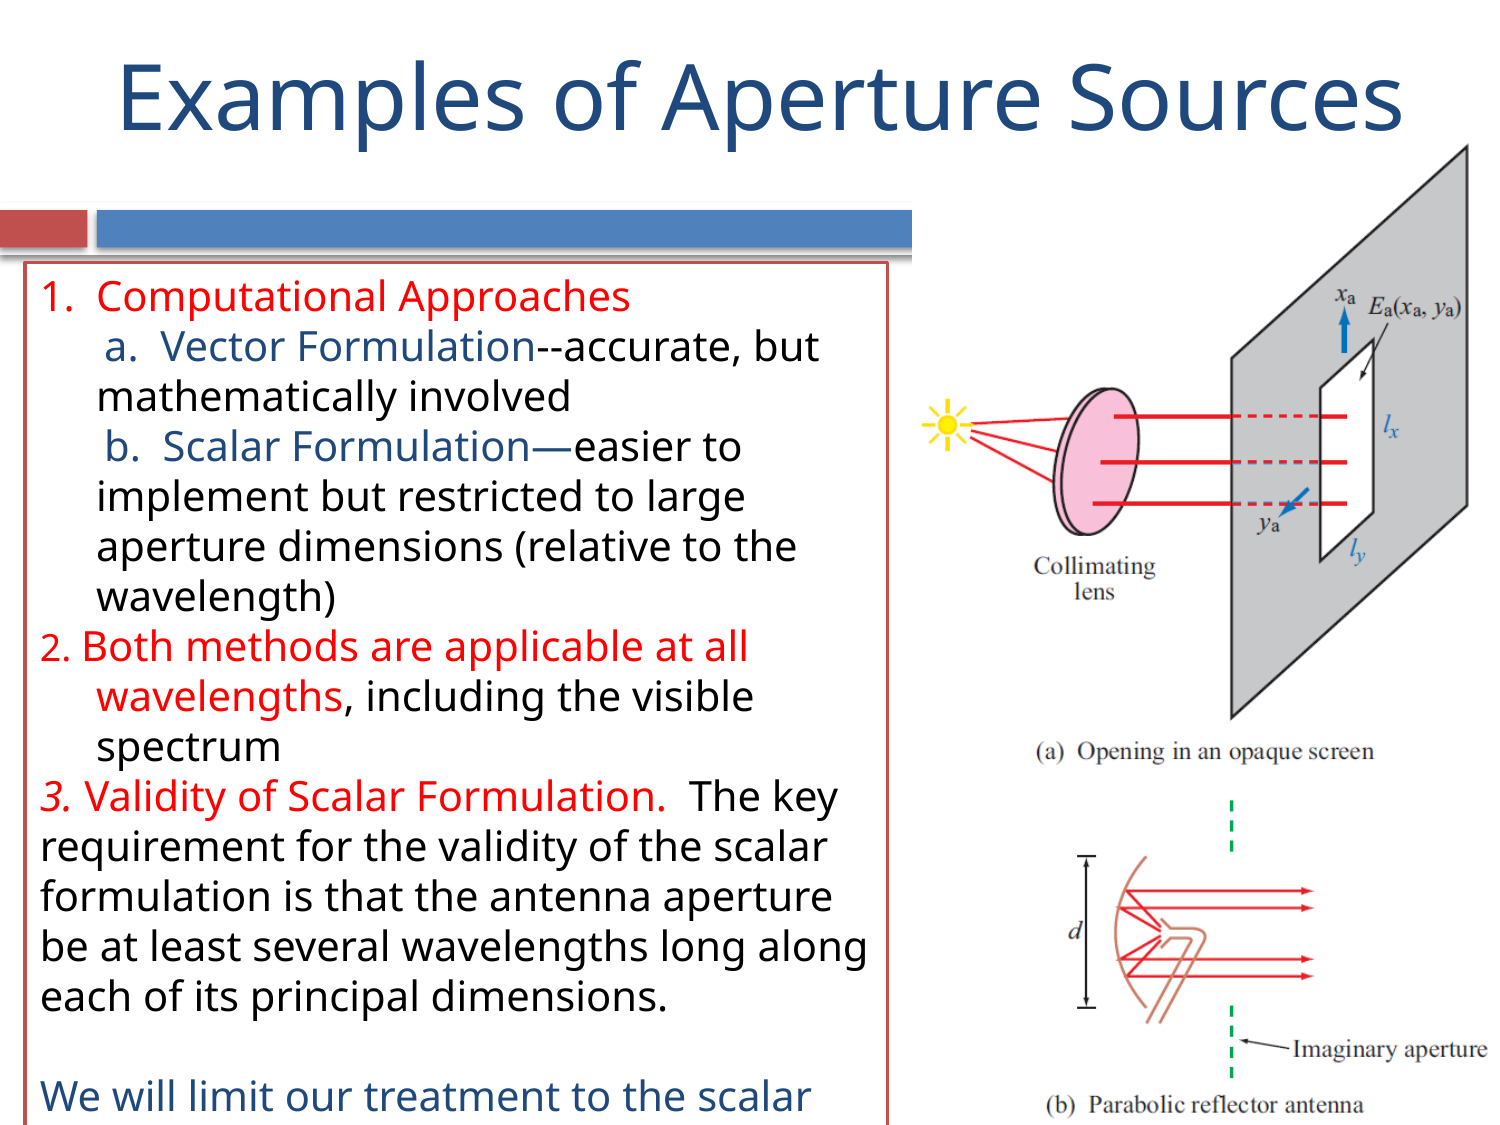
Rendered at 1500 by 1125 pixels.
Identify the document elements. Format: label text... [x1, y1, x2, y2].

title Examples of Aperture Sources [100, 12, 1438, 175]
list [912, 140, 1500, 1125]
text_box Computational Approaches a. Vector Formulation--accurate, but mathematically involved b. Scalar Formulation—easier to implement but restricted to large aperture dimensions (relative to the wavelength) 2. Both methods are applicable at all wavelengths, including the visible spectrum 3. Validity of Scalar Formulation. The key requirement for the validity of the scalar formulation is that the antenna aperture be at least several wavelengths long along each of its principal dimensions. We will limit our treatment to the scalar formulation. [23, 261, 889, 1125]
